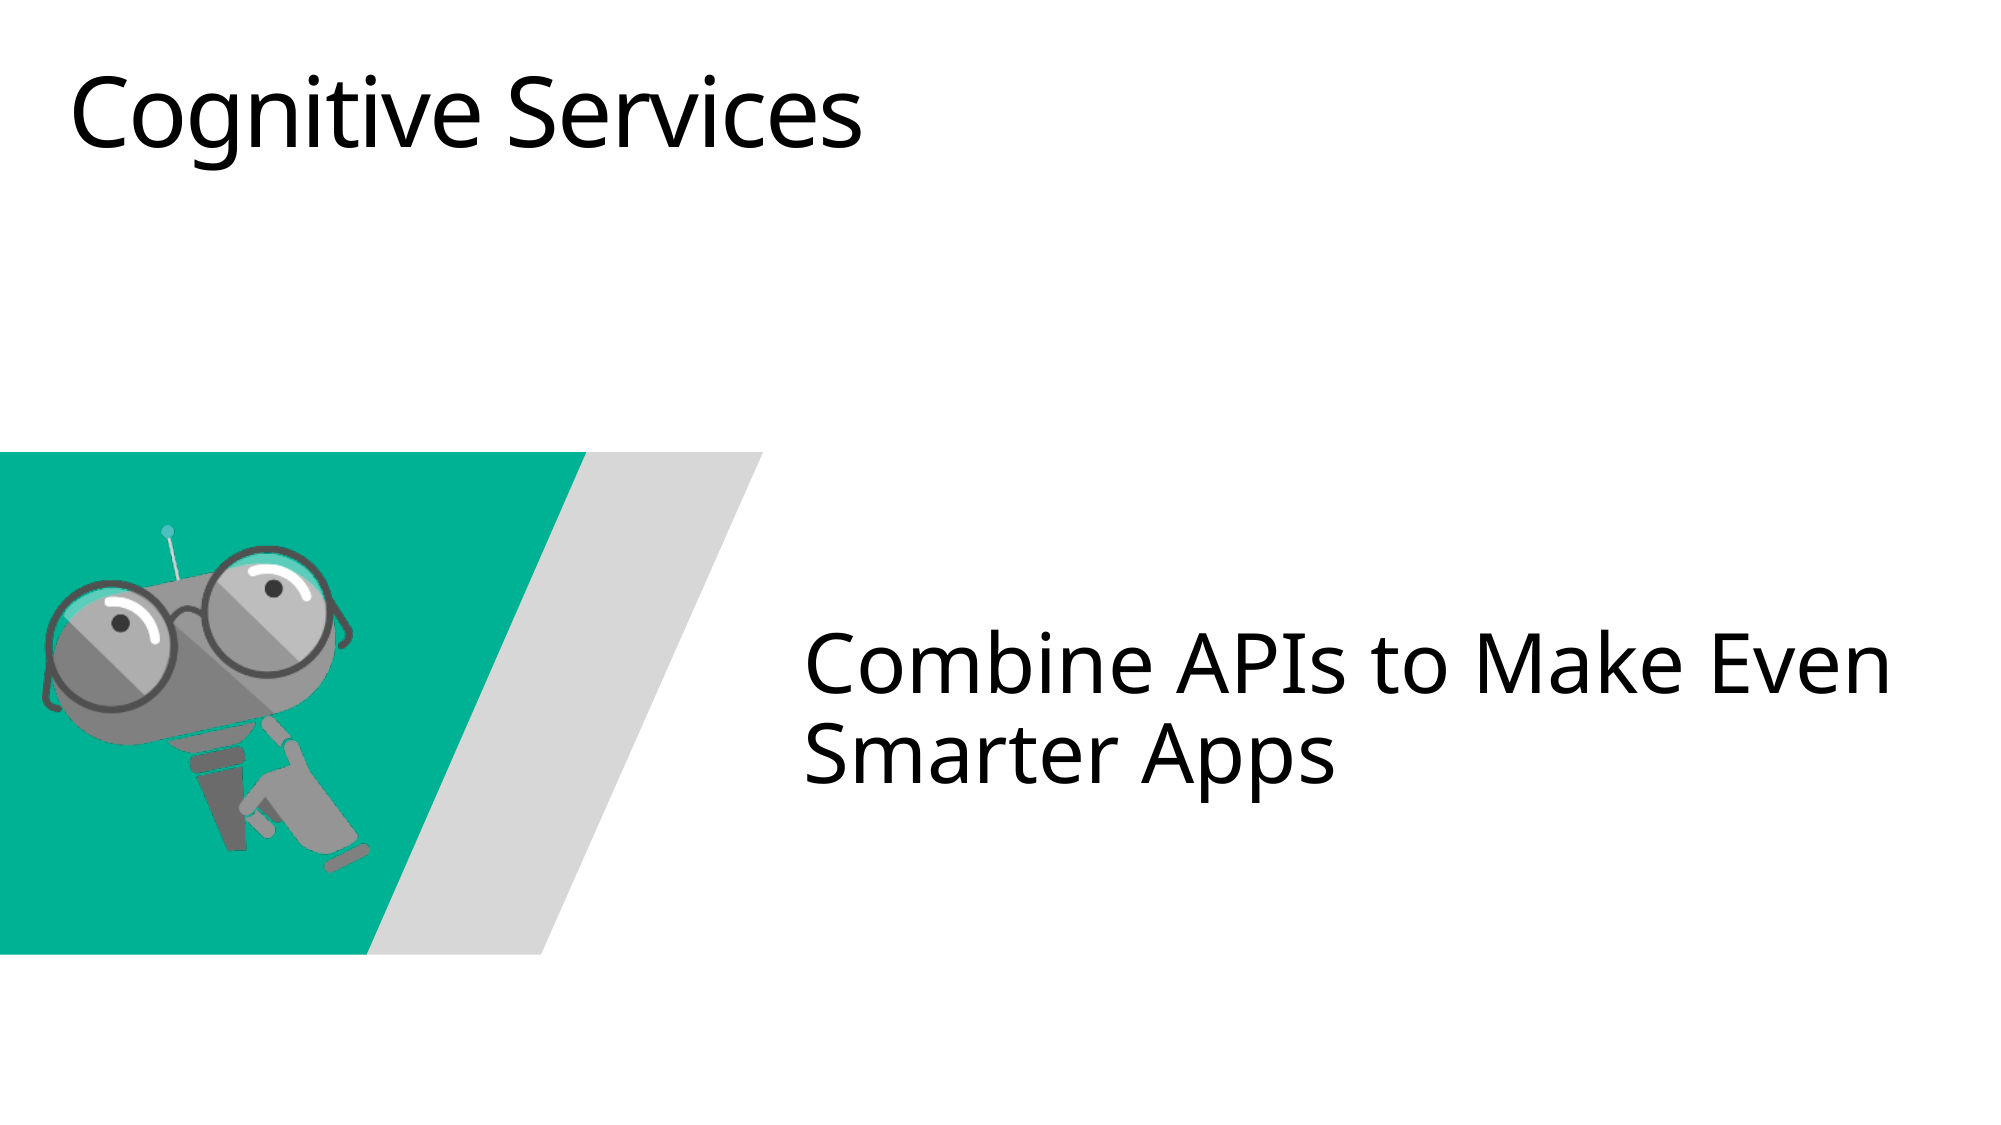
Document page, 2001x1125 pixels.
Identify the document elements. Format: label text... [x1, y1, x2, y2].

picture [41, 525, 371, 873]
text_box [0, 451, 587, 955]
text_box [587, 452, 764, 851]
title Cognitive Services [44, 47, 1957, 196]
list Combine APIs to Make Even Smarter Apps [779, 606, 1957, 819]
